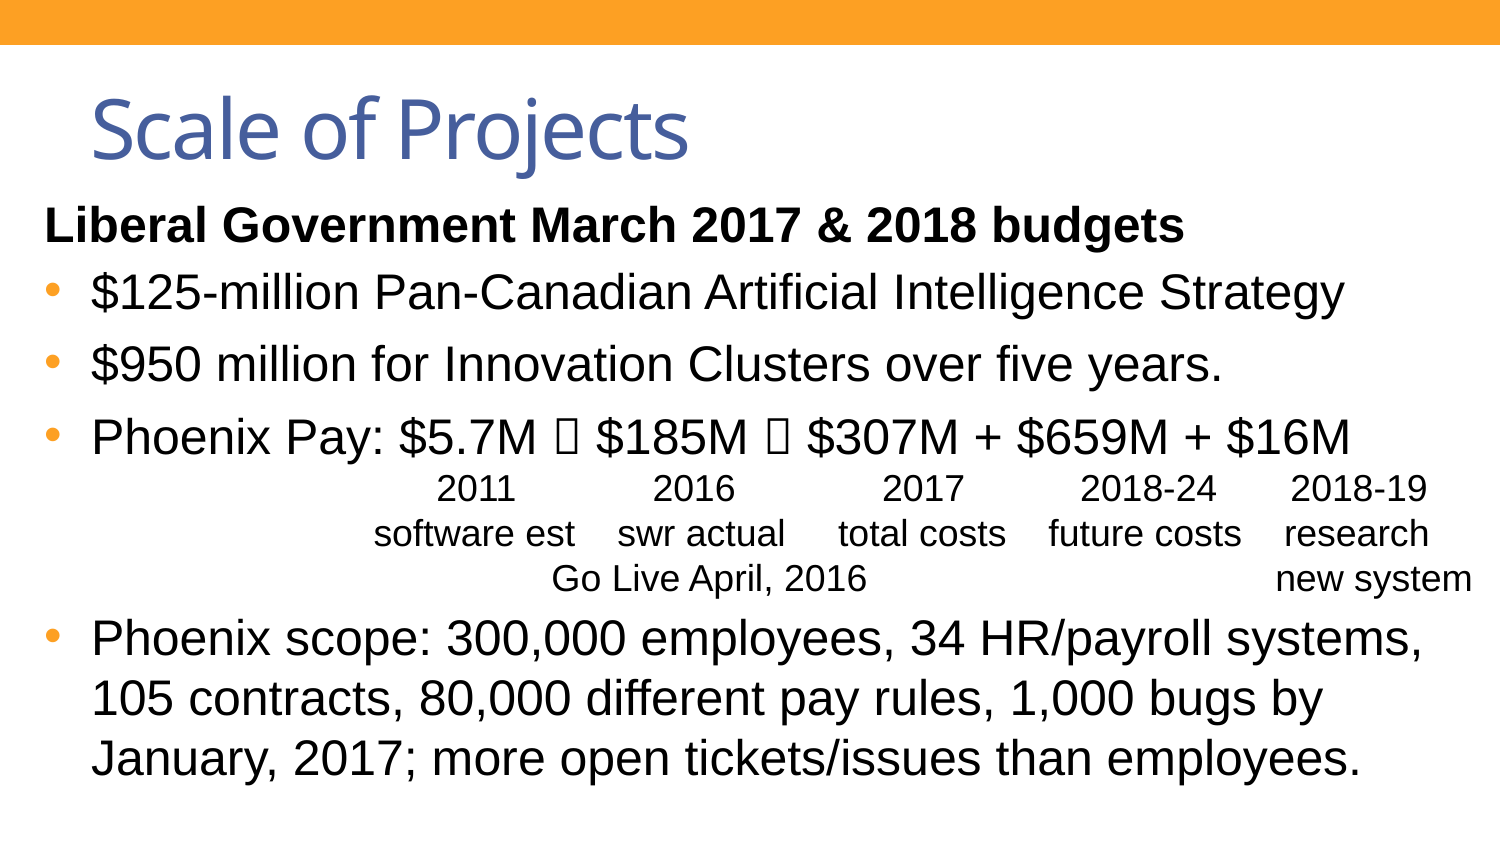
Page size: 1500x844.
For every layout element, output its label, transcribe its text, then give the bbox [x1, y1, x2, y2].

title Scale of Projects [75, 65, 1425, 185]
text_box Liberal Government March 2017 & 2018 budgets $125-million Pan-Canadian Artificial Intelligence Strategy $950 million for Innovation Clusters over five years. Phoenix Pay: $5.7M  $185M  $307M + $659M + $16M 2011 2016 2017 2018-24 2018-19 software est swr actual total costs future costs research Go Live April, 2016 new system Phoenix scope: 300,000 employees, 34 HR/payroll systems, 105 contracts, 80,000 different pay rules, 1,000 bugs by January, 2017; more open tickets/issues than employees. [29, 185, 1495, 793]
